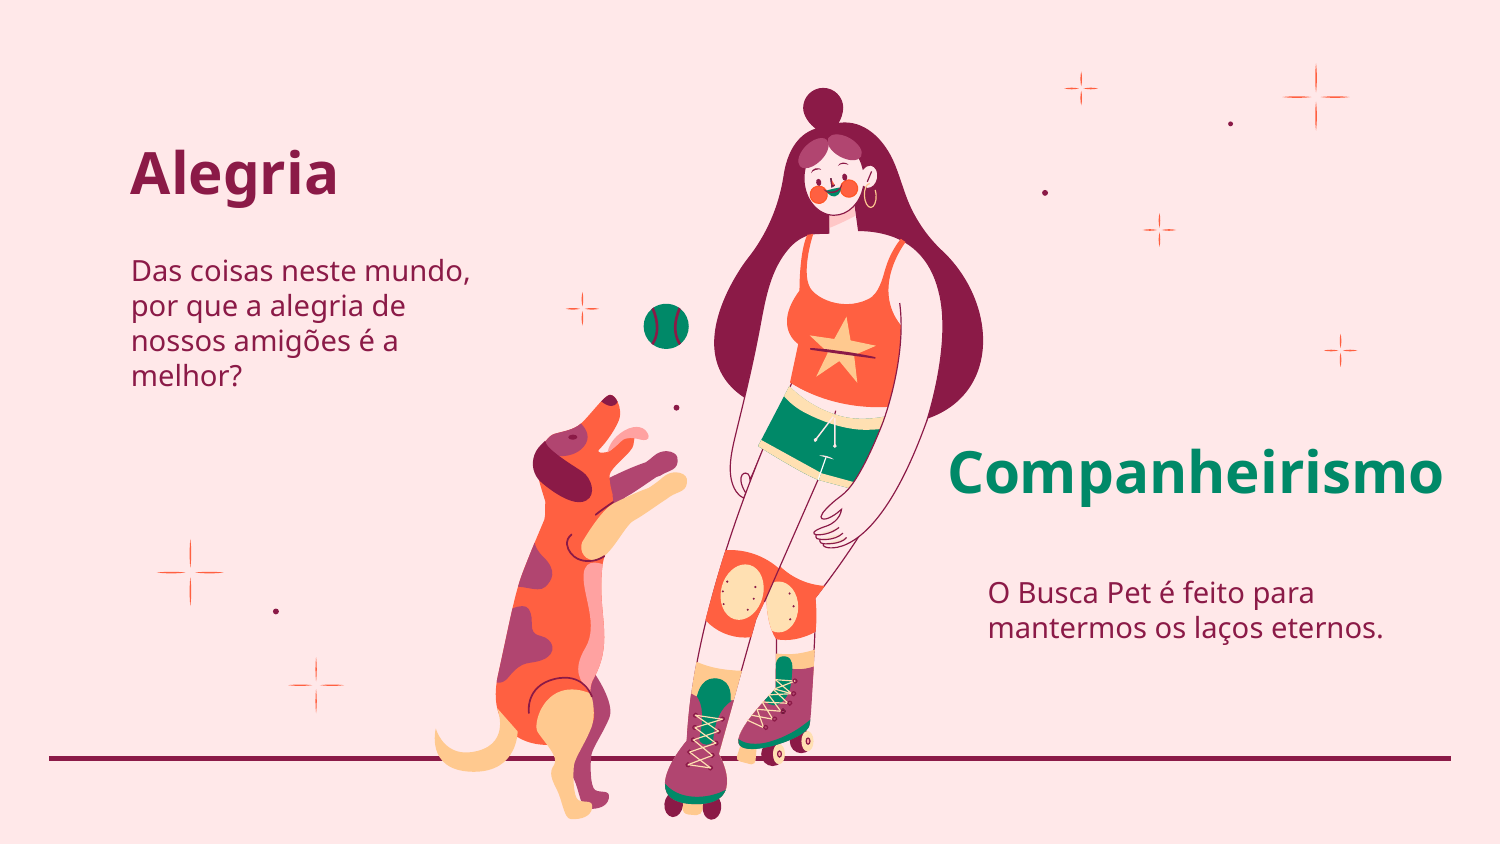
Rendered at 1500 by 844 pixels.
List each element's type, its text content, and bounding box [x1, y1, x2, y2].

text_box [1010, 755, 1451, 761]
text_box [49, 755, 419, 761]
text_box [272, 608, 279, 615]
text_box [156, 538, 225, 607]
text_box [424, 88, 1006, 820]
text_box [1323, 333, 1358, 368]
title Alegria [115, 121, 419, 214]
subtitle O Busca Pet é feito para mantermos os laços eternos. [1010, 513, 1451, 706]
title Companheirismo [1010, 420, 1460, 512]
text_box [1042, 189, 1049, 196]
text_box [287, 656, 345, 714]
subtitle Das coisas neste mundo, por que a alegria de nossos amigões é a melhor? [115, 238, 419, 405]
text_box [1064, 71, 1099, 106]
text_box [1142, 212, 1177, 248]
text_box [1282, 63, 1350, 131]
